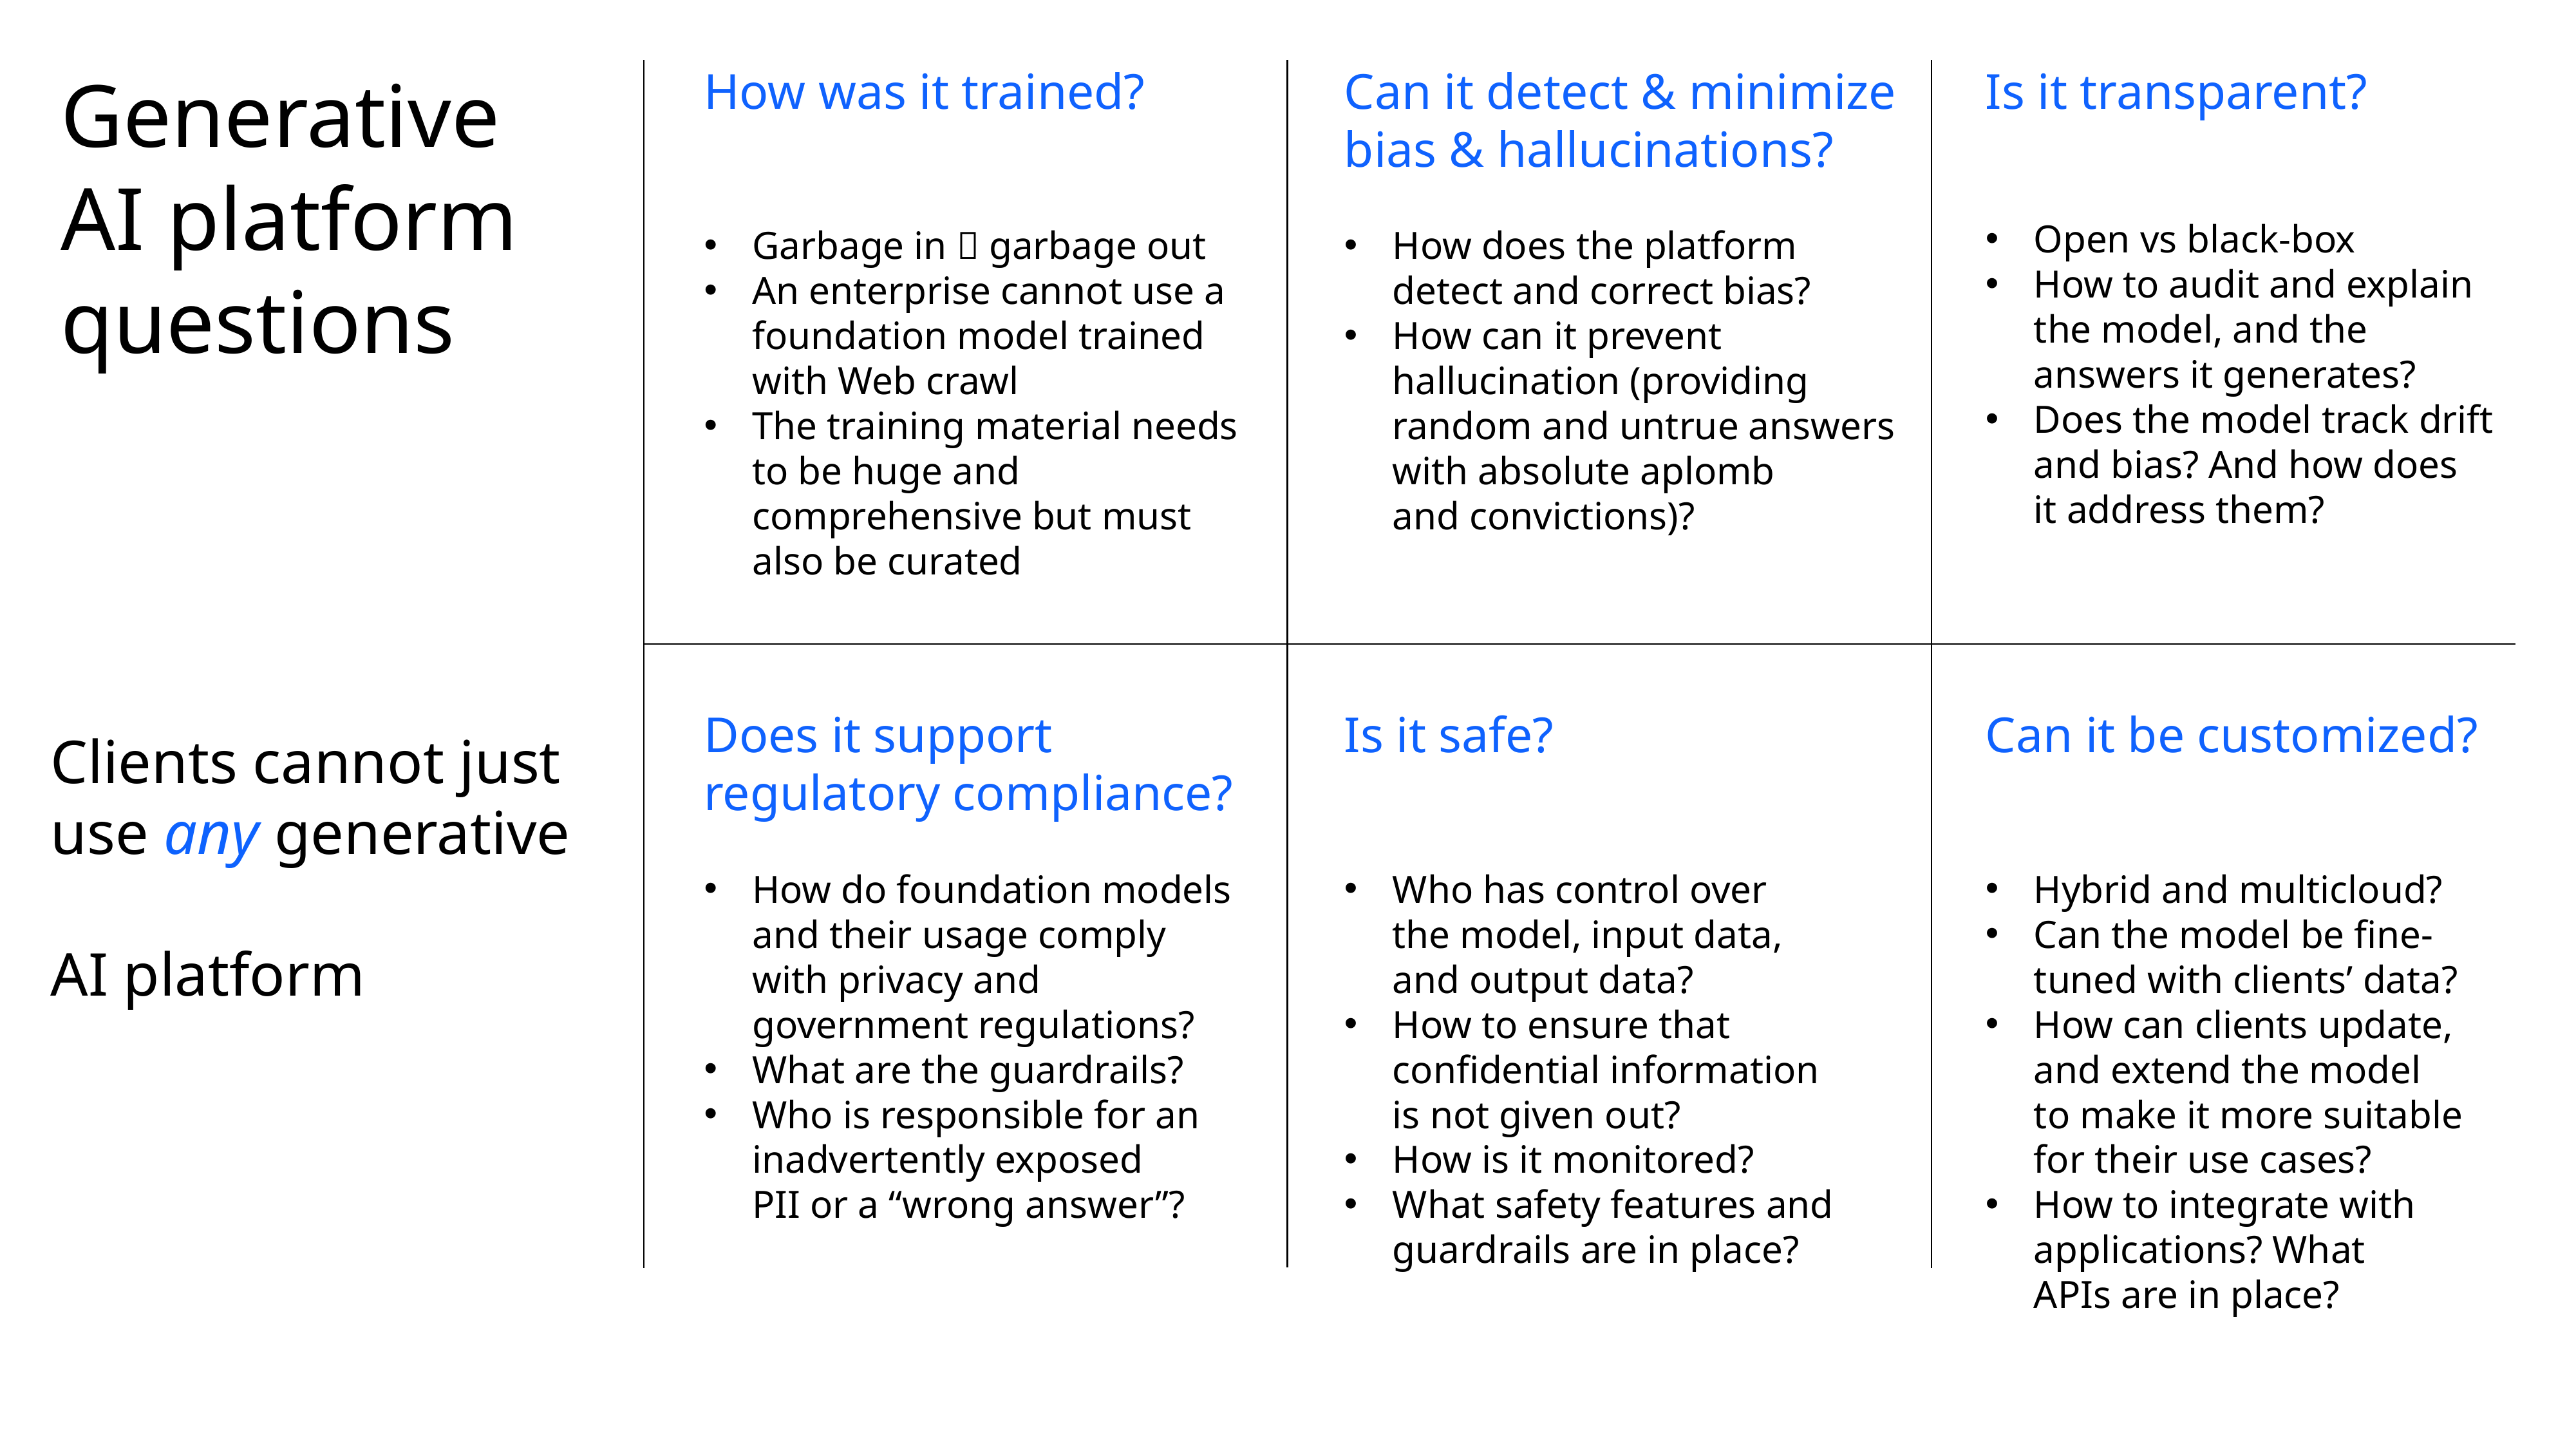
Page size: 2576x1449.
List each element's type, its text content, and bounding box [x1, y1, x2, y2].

title Clients cannot just use any generative AI platform [50, 724, 574, 951]
list Can it be customized? Hybrid and multicloud? Can the model be fine- tuned with clients’ data? How can clients update, and extend the model to make it more suitable for their use cases? How to integrate with applications? What APIs are in place? [1985, 704, 2510, 1353]
list How was it trained? Garbage in  garbage out An enterprise cannot use a foundation model trained with Web crawl The training material needs to be huge and comprehensive but must also be curated [703, 60, 1253, 605]
list Is it transparent? Open vs black-box How to audit and explain the model, and the answers it generates? Does the model track drift and bias? And how does it address them? [1985, 60, 2510, 605]
list Is it safe? Who has control over the model, input data, and output data? How to ensure that confidential information is not given out? How is it monitored? What safety features and guardrails are in place? [1344, 704, 1869, 1294]
list Can it detect & minimize bias & hallucinations? How does the platform detect and correct bias? How can it prevent hallucination (providing random and untrue answers with absolute aplomb and convictions)? [1344, 60, 1897, 605]
list Does it support regulatory compliance? How do foundation models and their usage comply with privacy and government regulations? What are the guardrails? Who is responsible for an inadvertently exposed PII or a “wrong answer”? [703, 704, 1253, 1294]
text_box Generative AI platform questions [61, 61, 584, 467]
